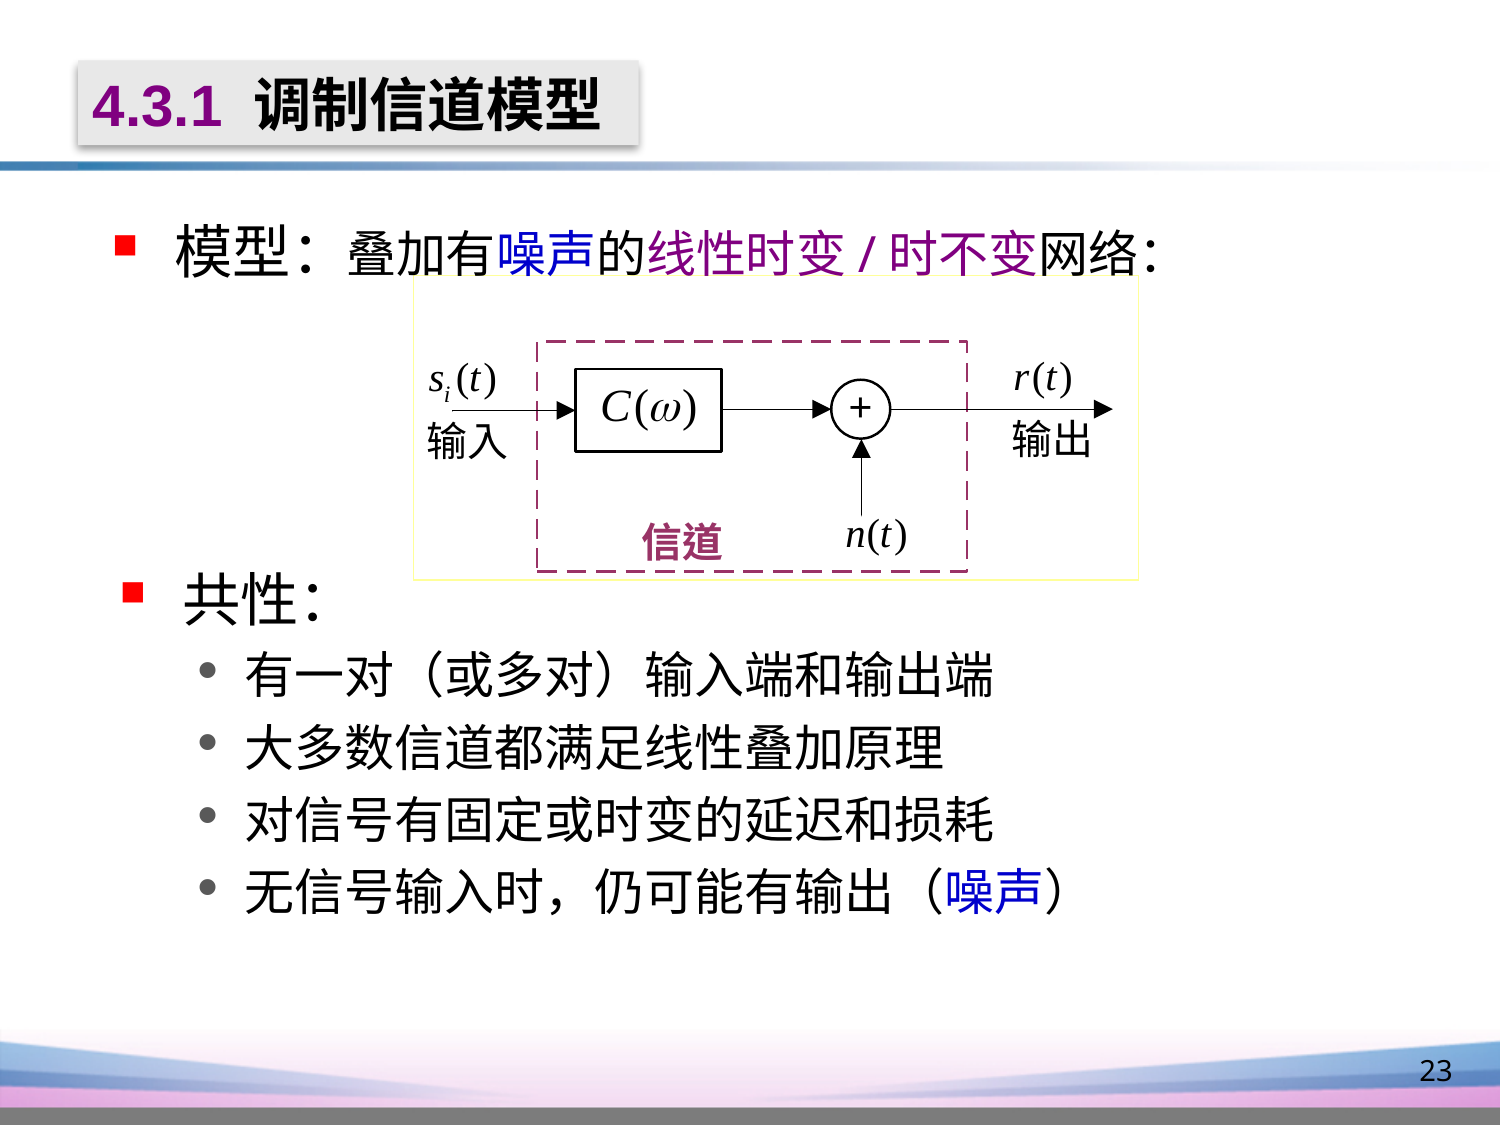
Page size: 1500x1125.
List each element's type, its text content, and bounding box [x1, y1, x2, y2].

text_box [413, 276, 1138, 580]
text_box 叠加有噪声的线性时变/时不变网络： [365, 215, 1338, 291]
picture [0, 0, 1500, 1125]
text_box 共性： [104, 555, 372, 640]
text_box 4.3.1 调制信道模型 [78, 60, 639, 146]
text_box 有一对（或多对）输入端和输出端 大多数信道都满足线性叠加原理 对信号有固定或时变的延迟和损耗 无信号输入时，仍可能有输出（噪声） [107, 633, 1311, 948]
slide_number 23 [1154, 1023, 1468, 1100]
text_box 模型： [97, 208, 365, 293]
